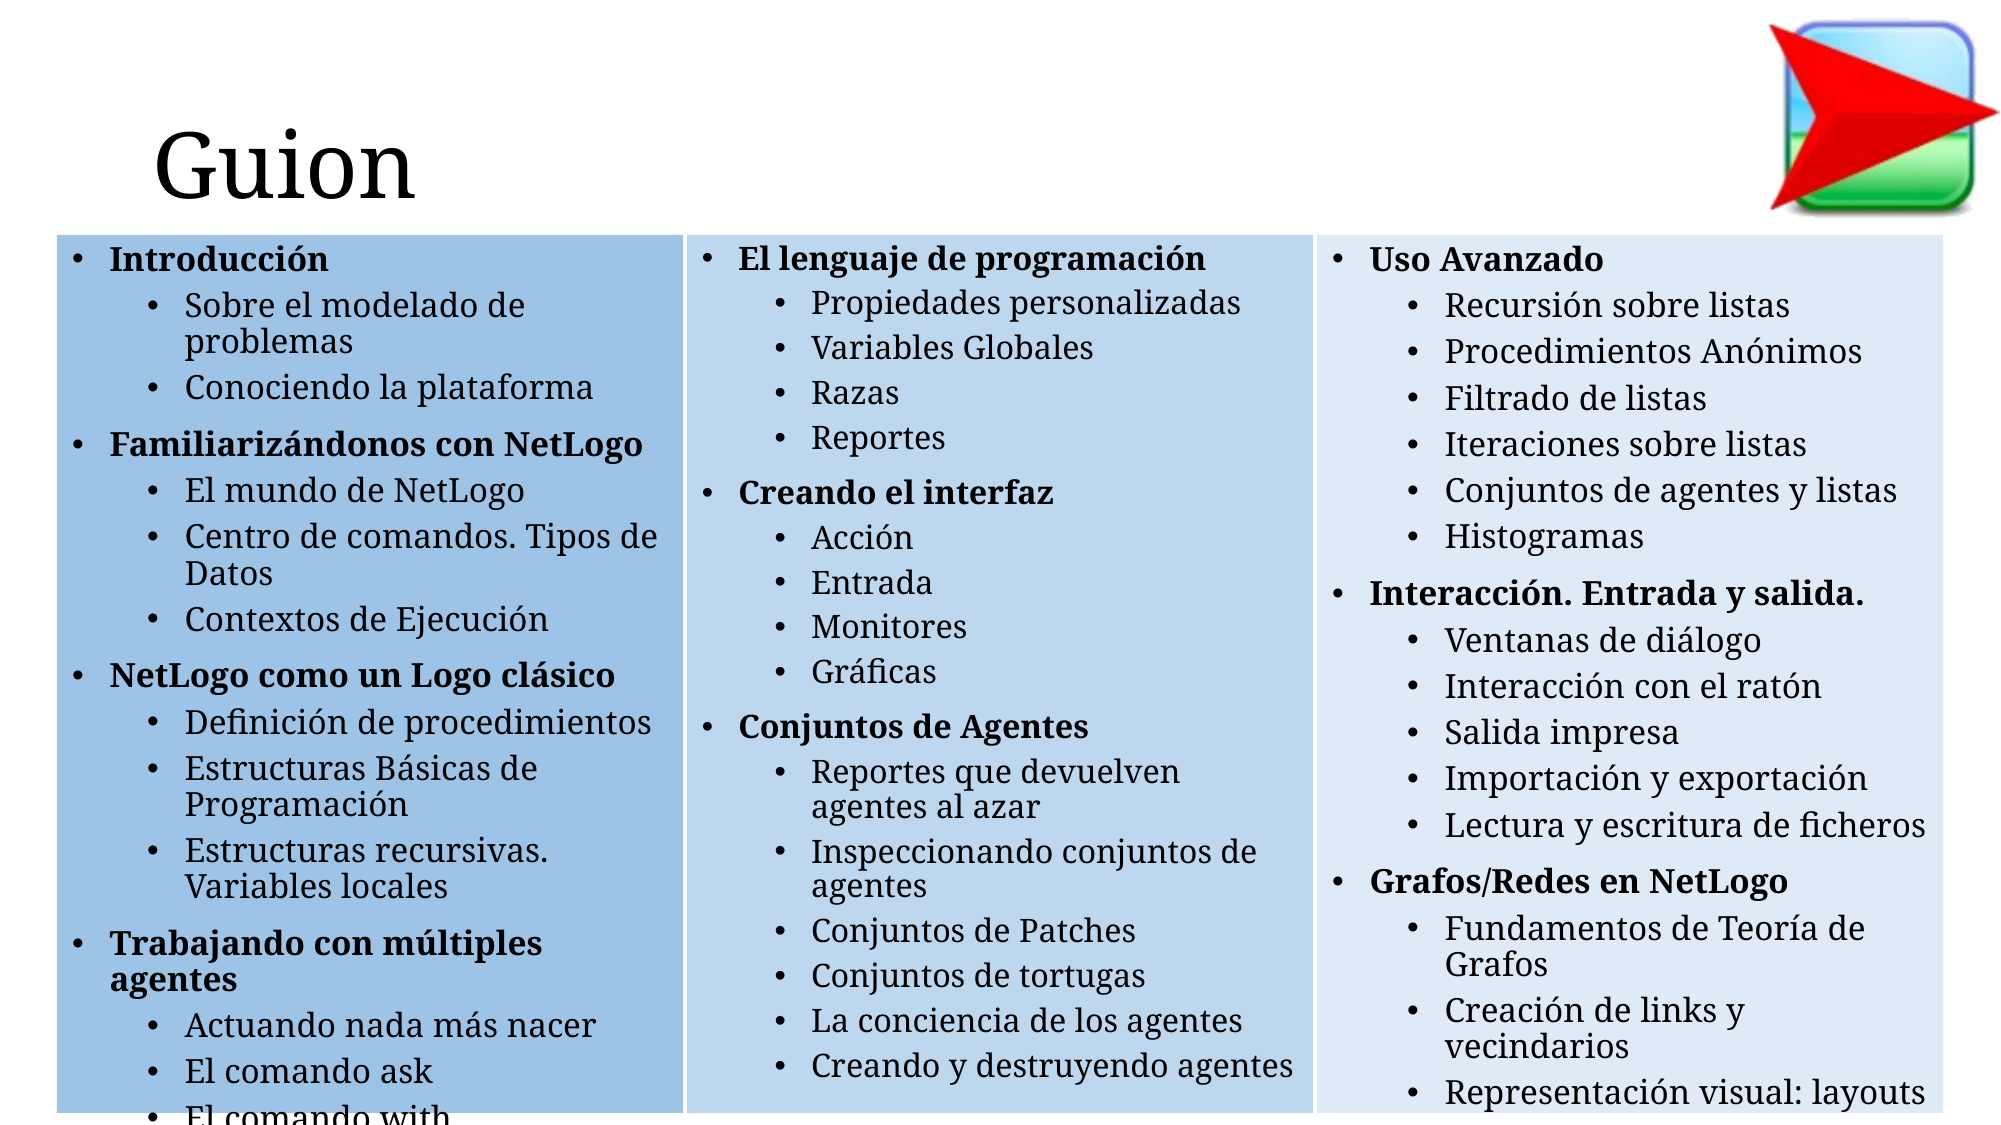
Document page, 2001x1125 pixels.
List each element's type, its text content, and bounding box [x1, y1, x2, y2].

title Guion [137, 59, 1759, 278]
text_box El lenguaje de programación Propiedades personalizadas Variables Globales Razas Reportes Creando el interfaz Acción Entrada Monitores Gráficas Conjuntos de Agentes Reportes que devuelven agentes al azar Inspeccionando conjuntos de agentes Conjuntos de Patches Conjuntos de tortugas La conciencia de los agentes Creando y destruyendo agentes [686, 234, 1313, 1113]
list Uso Avanzado Recursión sobre listas Procedimientos Anónimos Filtrado de listas Iteraciones sobre listas Conjuntos de agentes y listas Histogramas Interacción. Entrada y salida. Ventanas de diálogo Interacción con el ratón Salida impresa Importación y exportación Lectura y escritura de ficheros Grafos/Redes en NetLogo Fundamentos de Teoría de Grafos Creación de links y vecindarios Representación visual: layouts Grafos como soportes [1316, 234, 1943, 1113]
list Introducción Sobre el modelado de problemas Conociendo la plataforma Familiarizándonos con NetLogo El mundo de NetLogo Centro de comandos. Tipos de Datos Contextos de Ejecución NetLogo como un Logo clásico Definición de procedimientos Estructuras Básicas de Programación Estructuras recursivas. Variables locales Trabajando con múltiples agentes Actuando nada más nacer El comando ask El comando with Tiempo continuo vs tiempo discreto [56, 234, 683, 1113]
picture [1759, 0, 2000, 240]
